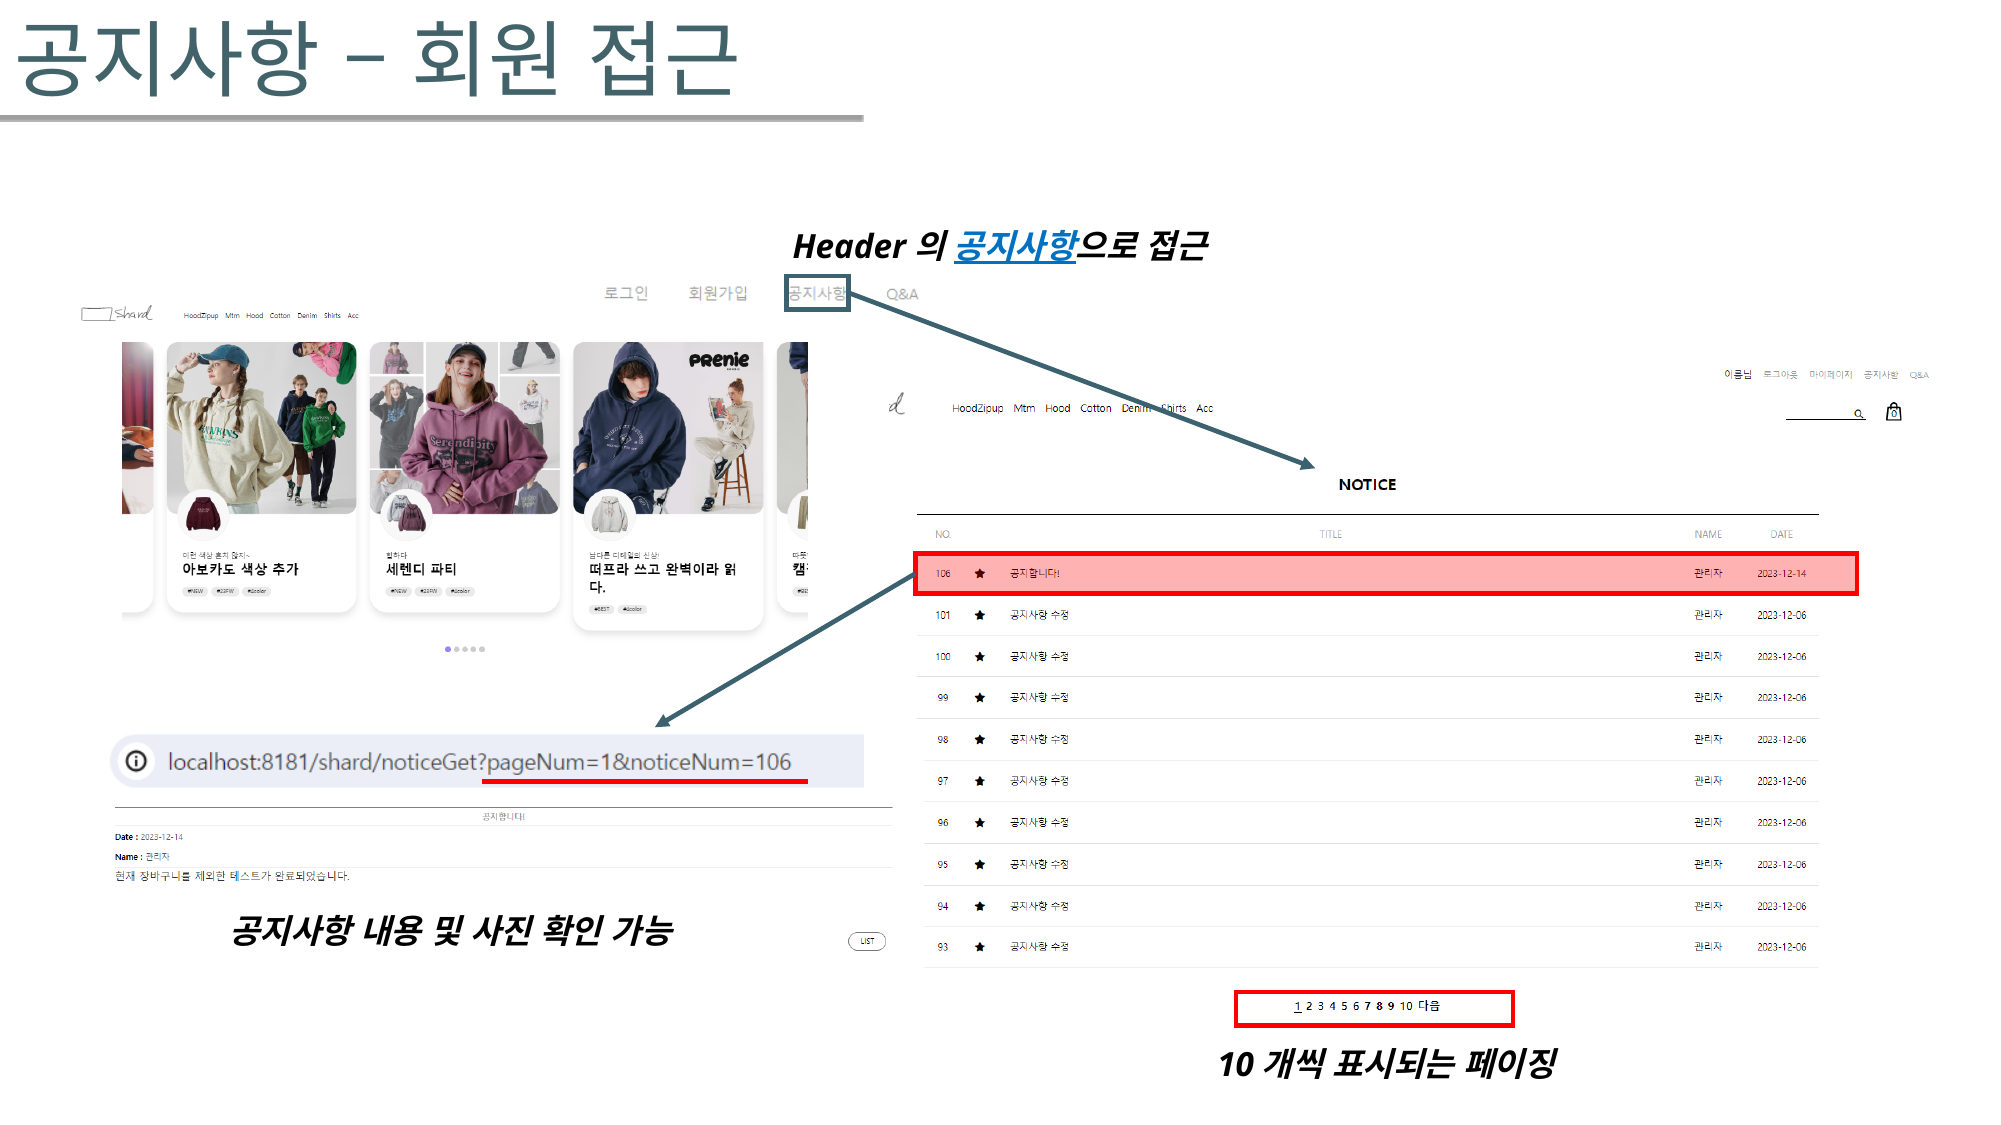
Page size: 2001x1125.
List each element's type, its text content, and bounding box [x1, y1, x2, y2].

text_box 10개씩 표시되는 페이징 [1202, 1040, 1570, 1091]
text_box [0, 115, 864, 122]
picture [75, 261, 1950, 1040]
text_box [848, 292, 1316, 469]
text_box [654, 573, 916, 728]
text_box 공지사항 – 회원 접근 [0, 0, 1000, 115]
text_box Header의 공지사항으로 접근 [777, 217, 1223, 273]
